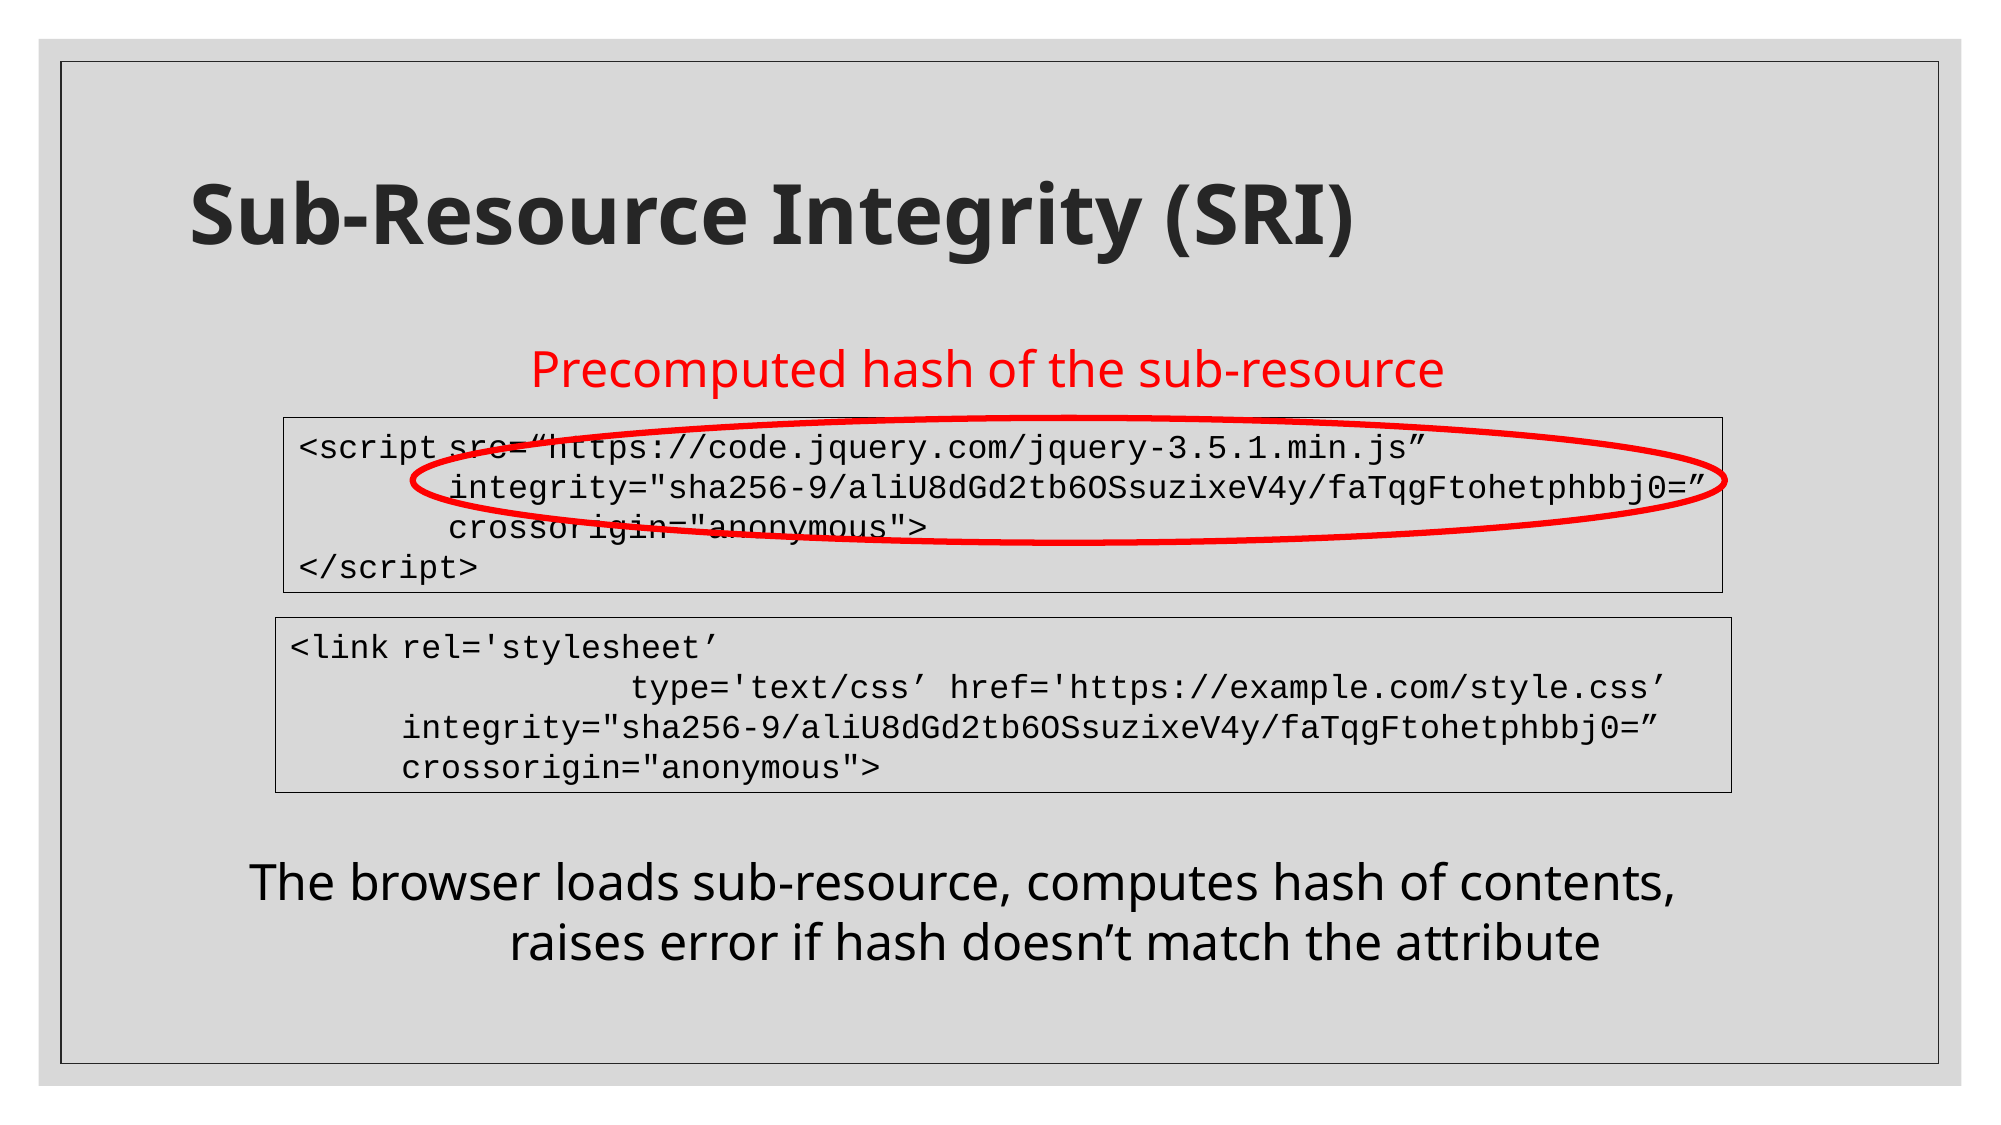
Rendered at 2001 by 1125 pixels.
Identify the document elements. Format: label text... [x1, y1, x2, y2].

text_box [412, 417, 1726, 543]
text_box The browser loads sub-resource, computes hash of contents, raises error if hash doesn’t match the attribute [234, 842, 1693, 978]
text_box <script src=“https://code.jquery.com/jquery-3.5.1.min.js” integrity="sha256-9/aliU8dGd2tb6OSsuzixeV4y/faTqgFtohetphbbj0=” crossorigin="anonymous"> </script> [283, 417, 1723, 593]
text_box <link rel='stylesheet’ type='text/css’ href='https://example.com/style.css’ integrity="sha256-9/aliU8dGd2tb6OSsuzixeV4y/faTqgFtohetphbbj0=” crossorigin="anonymous"> [275, 617, 1732, 793]
title Sub-Resource Integrity (SRI) [174, 105, 1825, 331]
text_box Precomputed hash of the sub-resource [515, 330, 1461, 405]
